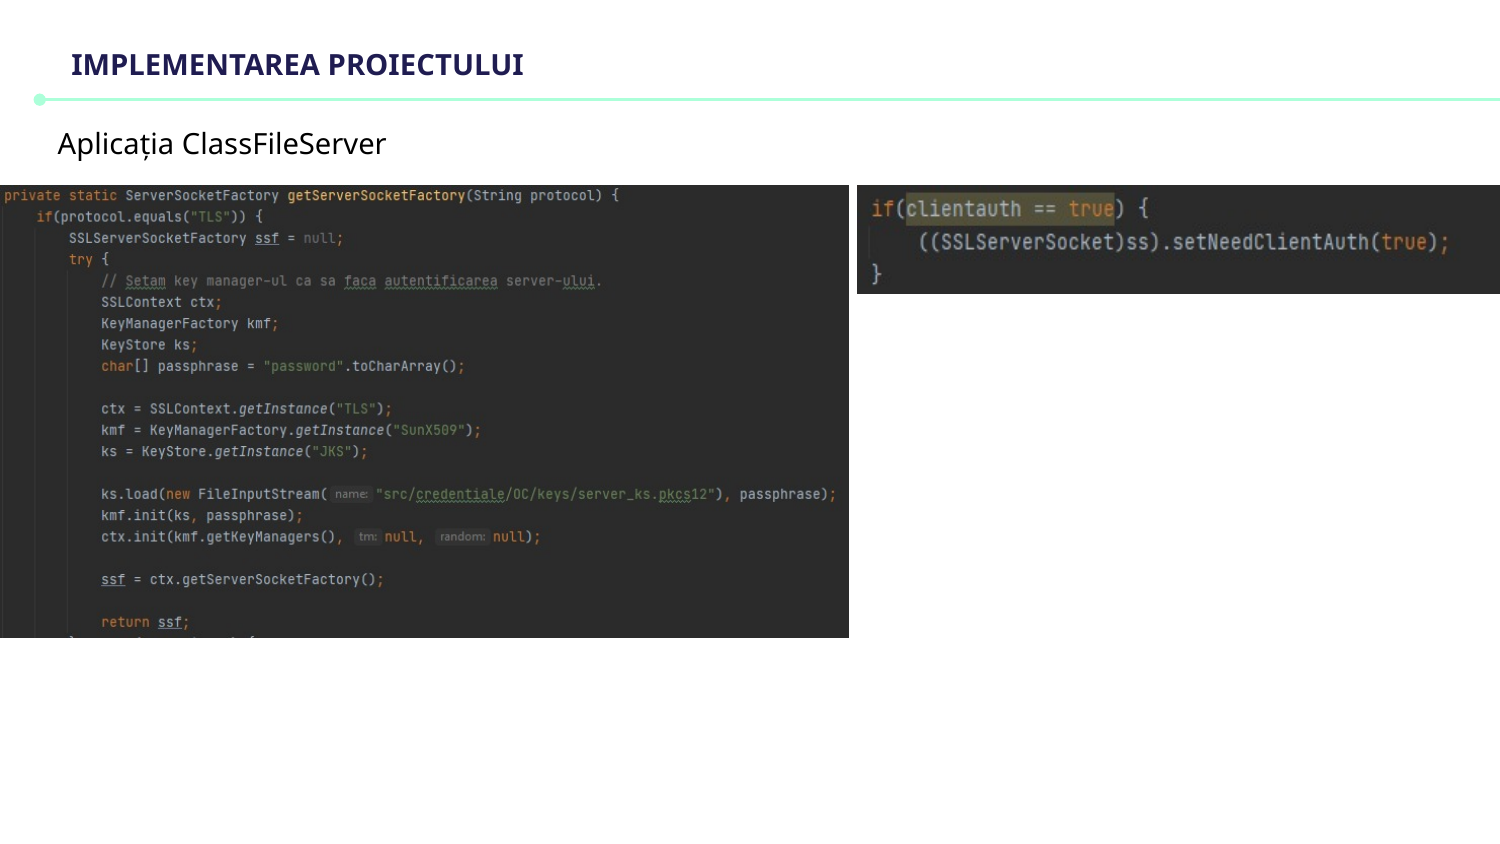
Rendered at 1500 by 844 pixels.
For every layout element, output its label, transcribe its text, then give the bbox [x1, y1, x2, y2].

title IMPLEMENTAREA PROIECTULUI [56, 31, 1055, 121]
picture [857, 185, 1500, 294]
text_box Aplicația ClassFileServer [42, 110, 666, 176]
picture [0, 185, 850, 638]
